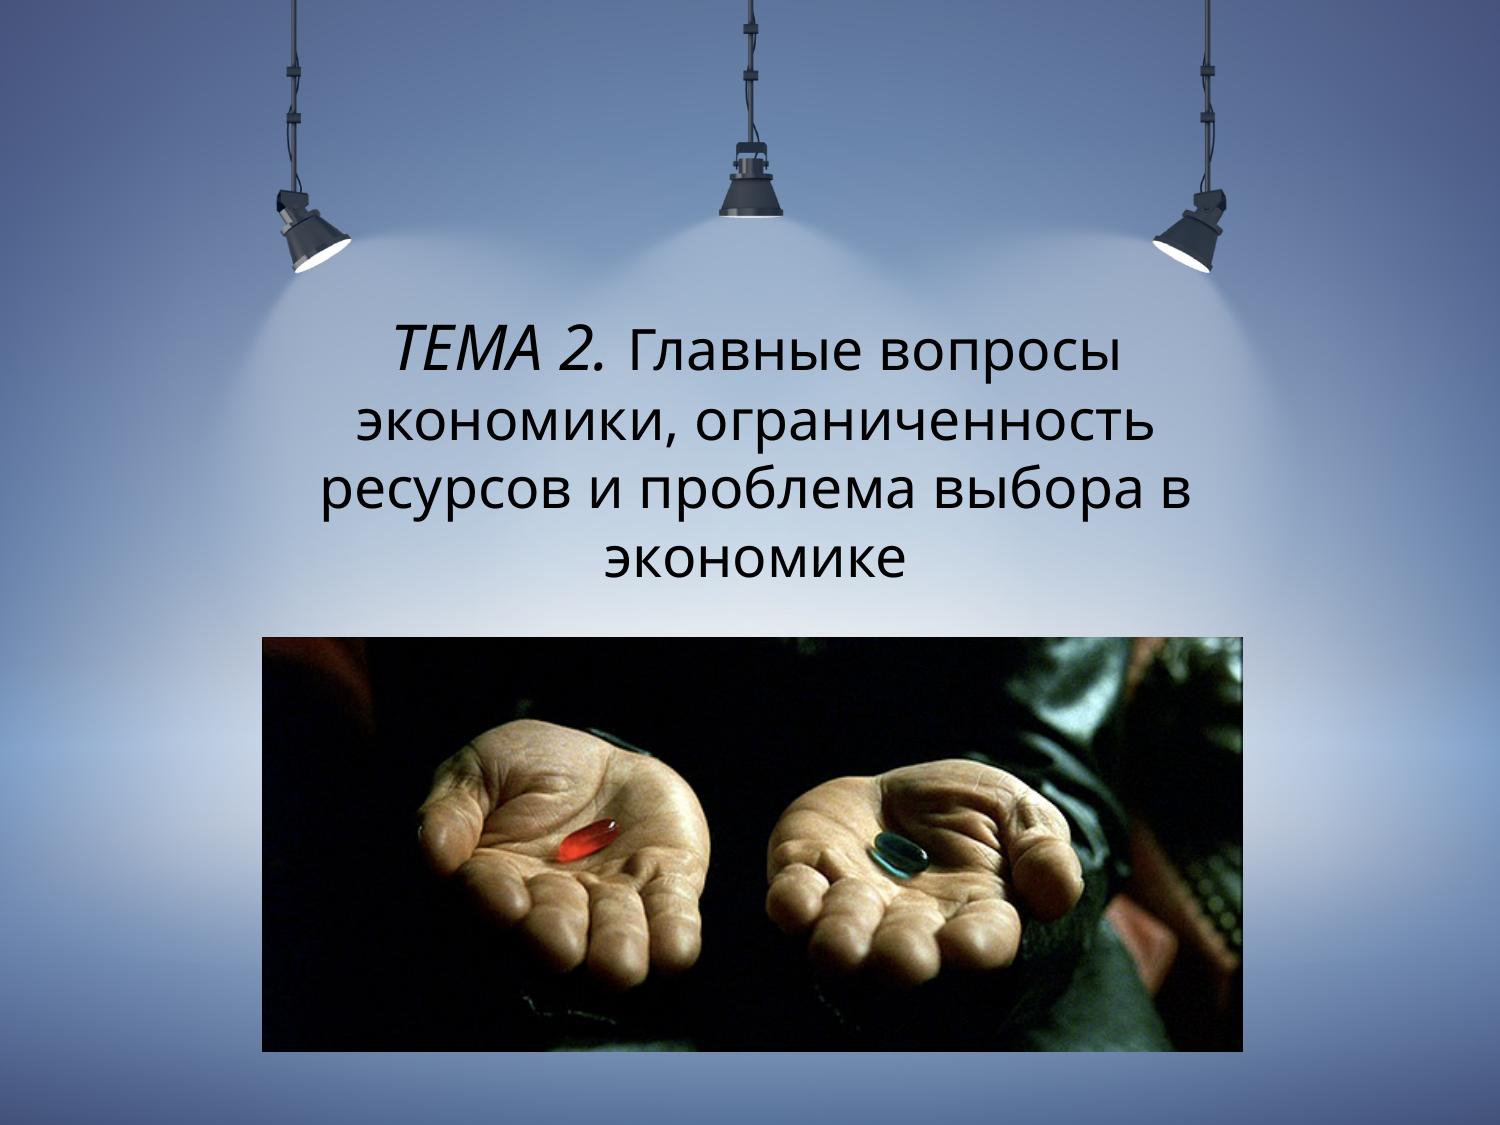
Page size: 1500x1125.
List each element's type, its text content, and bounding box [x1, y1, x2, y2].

picture [0, 0, 1500, 1125]
title ТЕМА 2. Главные вопросы экономики, ограниченность ресурсов и проблема выбора в экономике [249, 299, 1263, 599]
